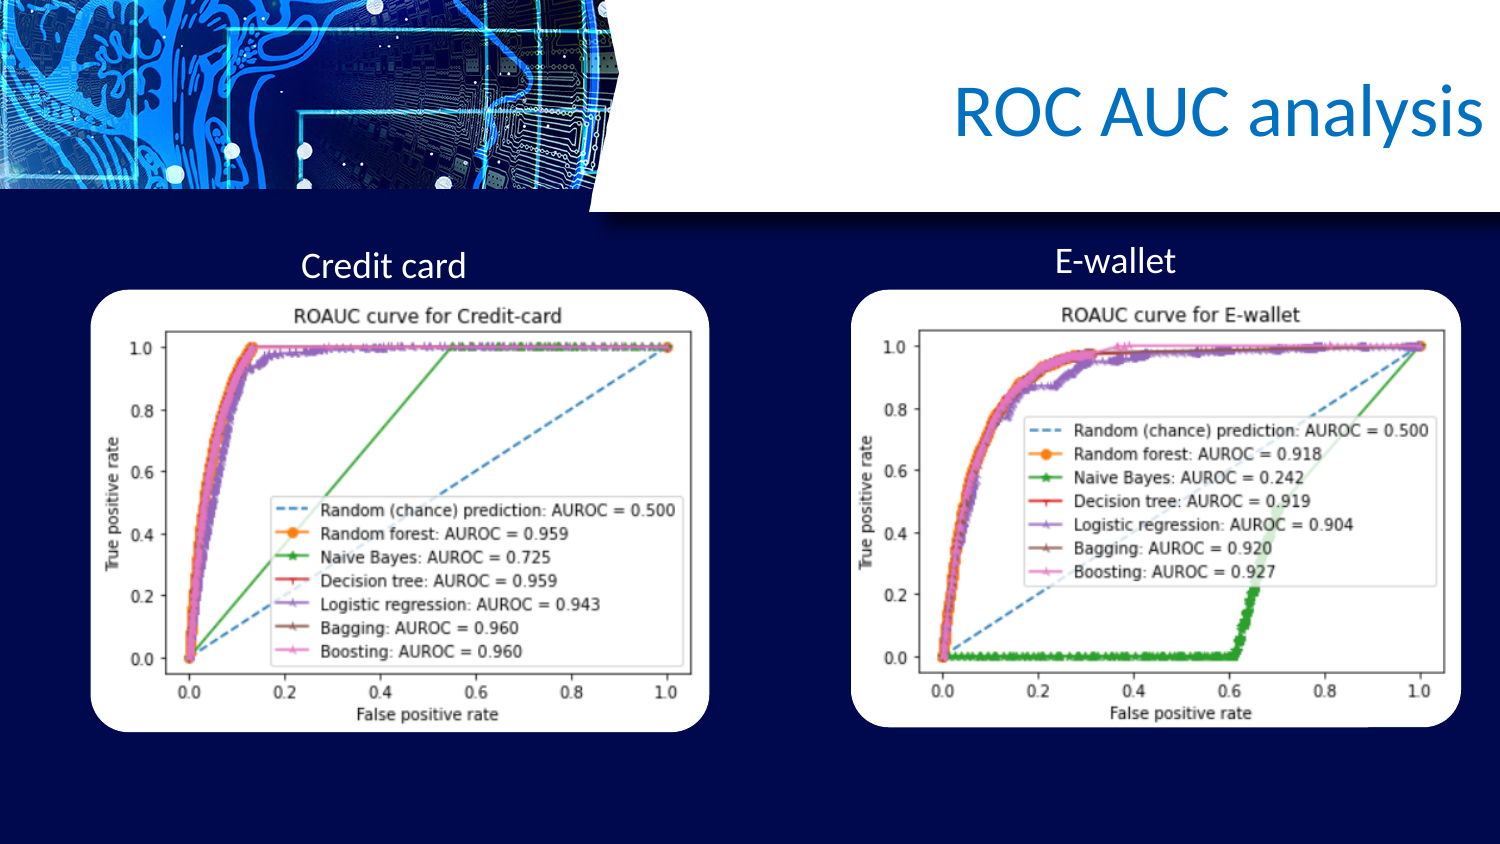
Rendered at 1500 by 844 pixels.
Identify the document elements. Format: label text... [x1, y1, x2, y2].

picture [0, 0, 1500, 844]
picture [484, 0, 1500, 54]
text_box E-wallet [1039, 229, 1192, 288]
text_box ROC AUC analysis [367, 54, 1500, 159]
text_box Credit card [286, 233, 483, 288]
